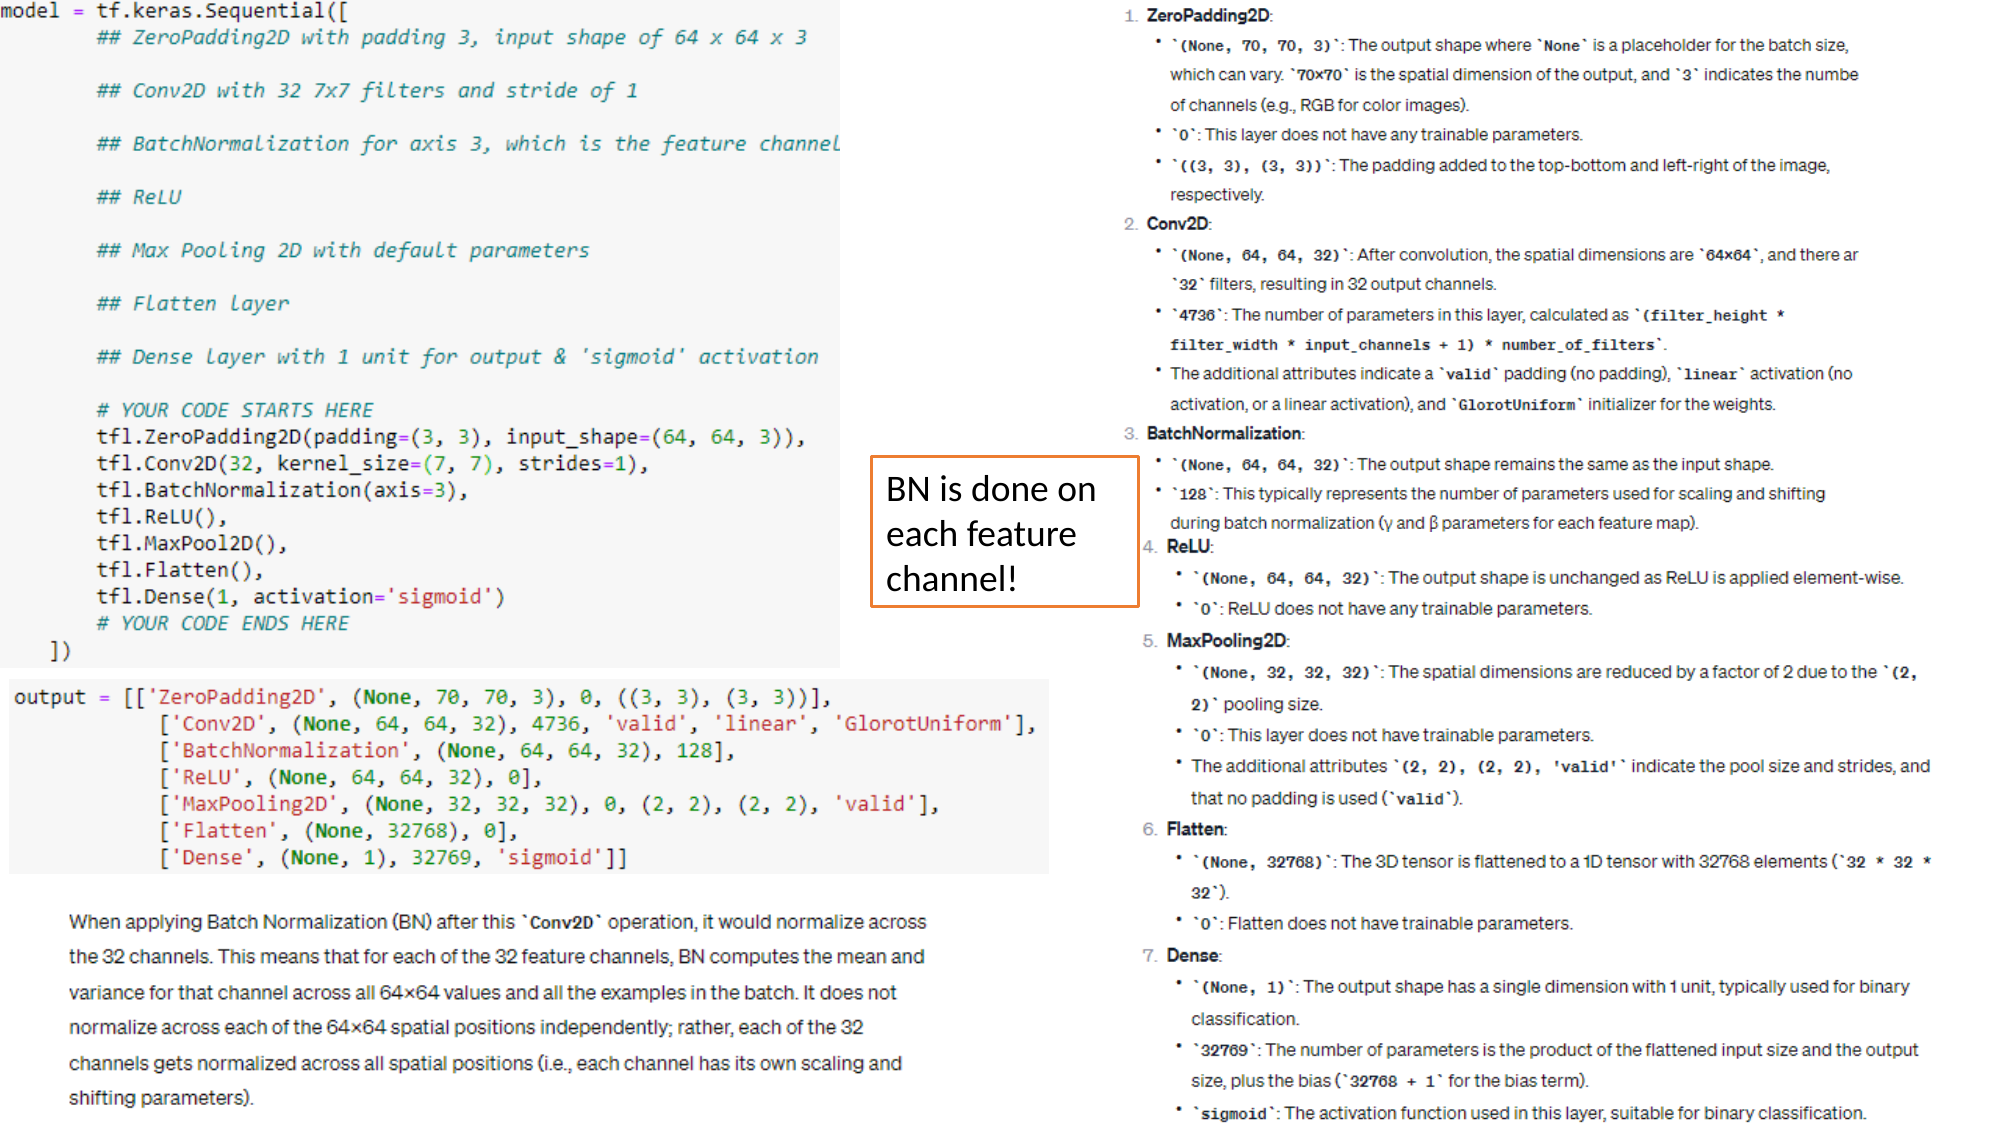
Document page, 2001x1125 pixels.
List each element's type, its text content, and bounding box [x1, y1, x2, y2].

text_box BN is done on each feature channel! [871, 456, 1138, 607]
picture [0, 0, 840, 668]
picture [59, 907, 929, 1116]
picture [9, 679, 1049, 874]
picture [1121, 0, 1941, 1125]
